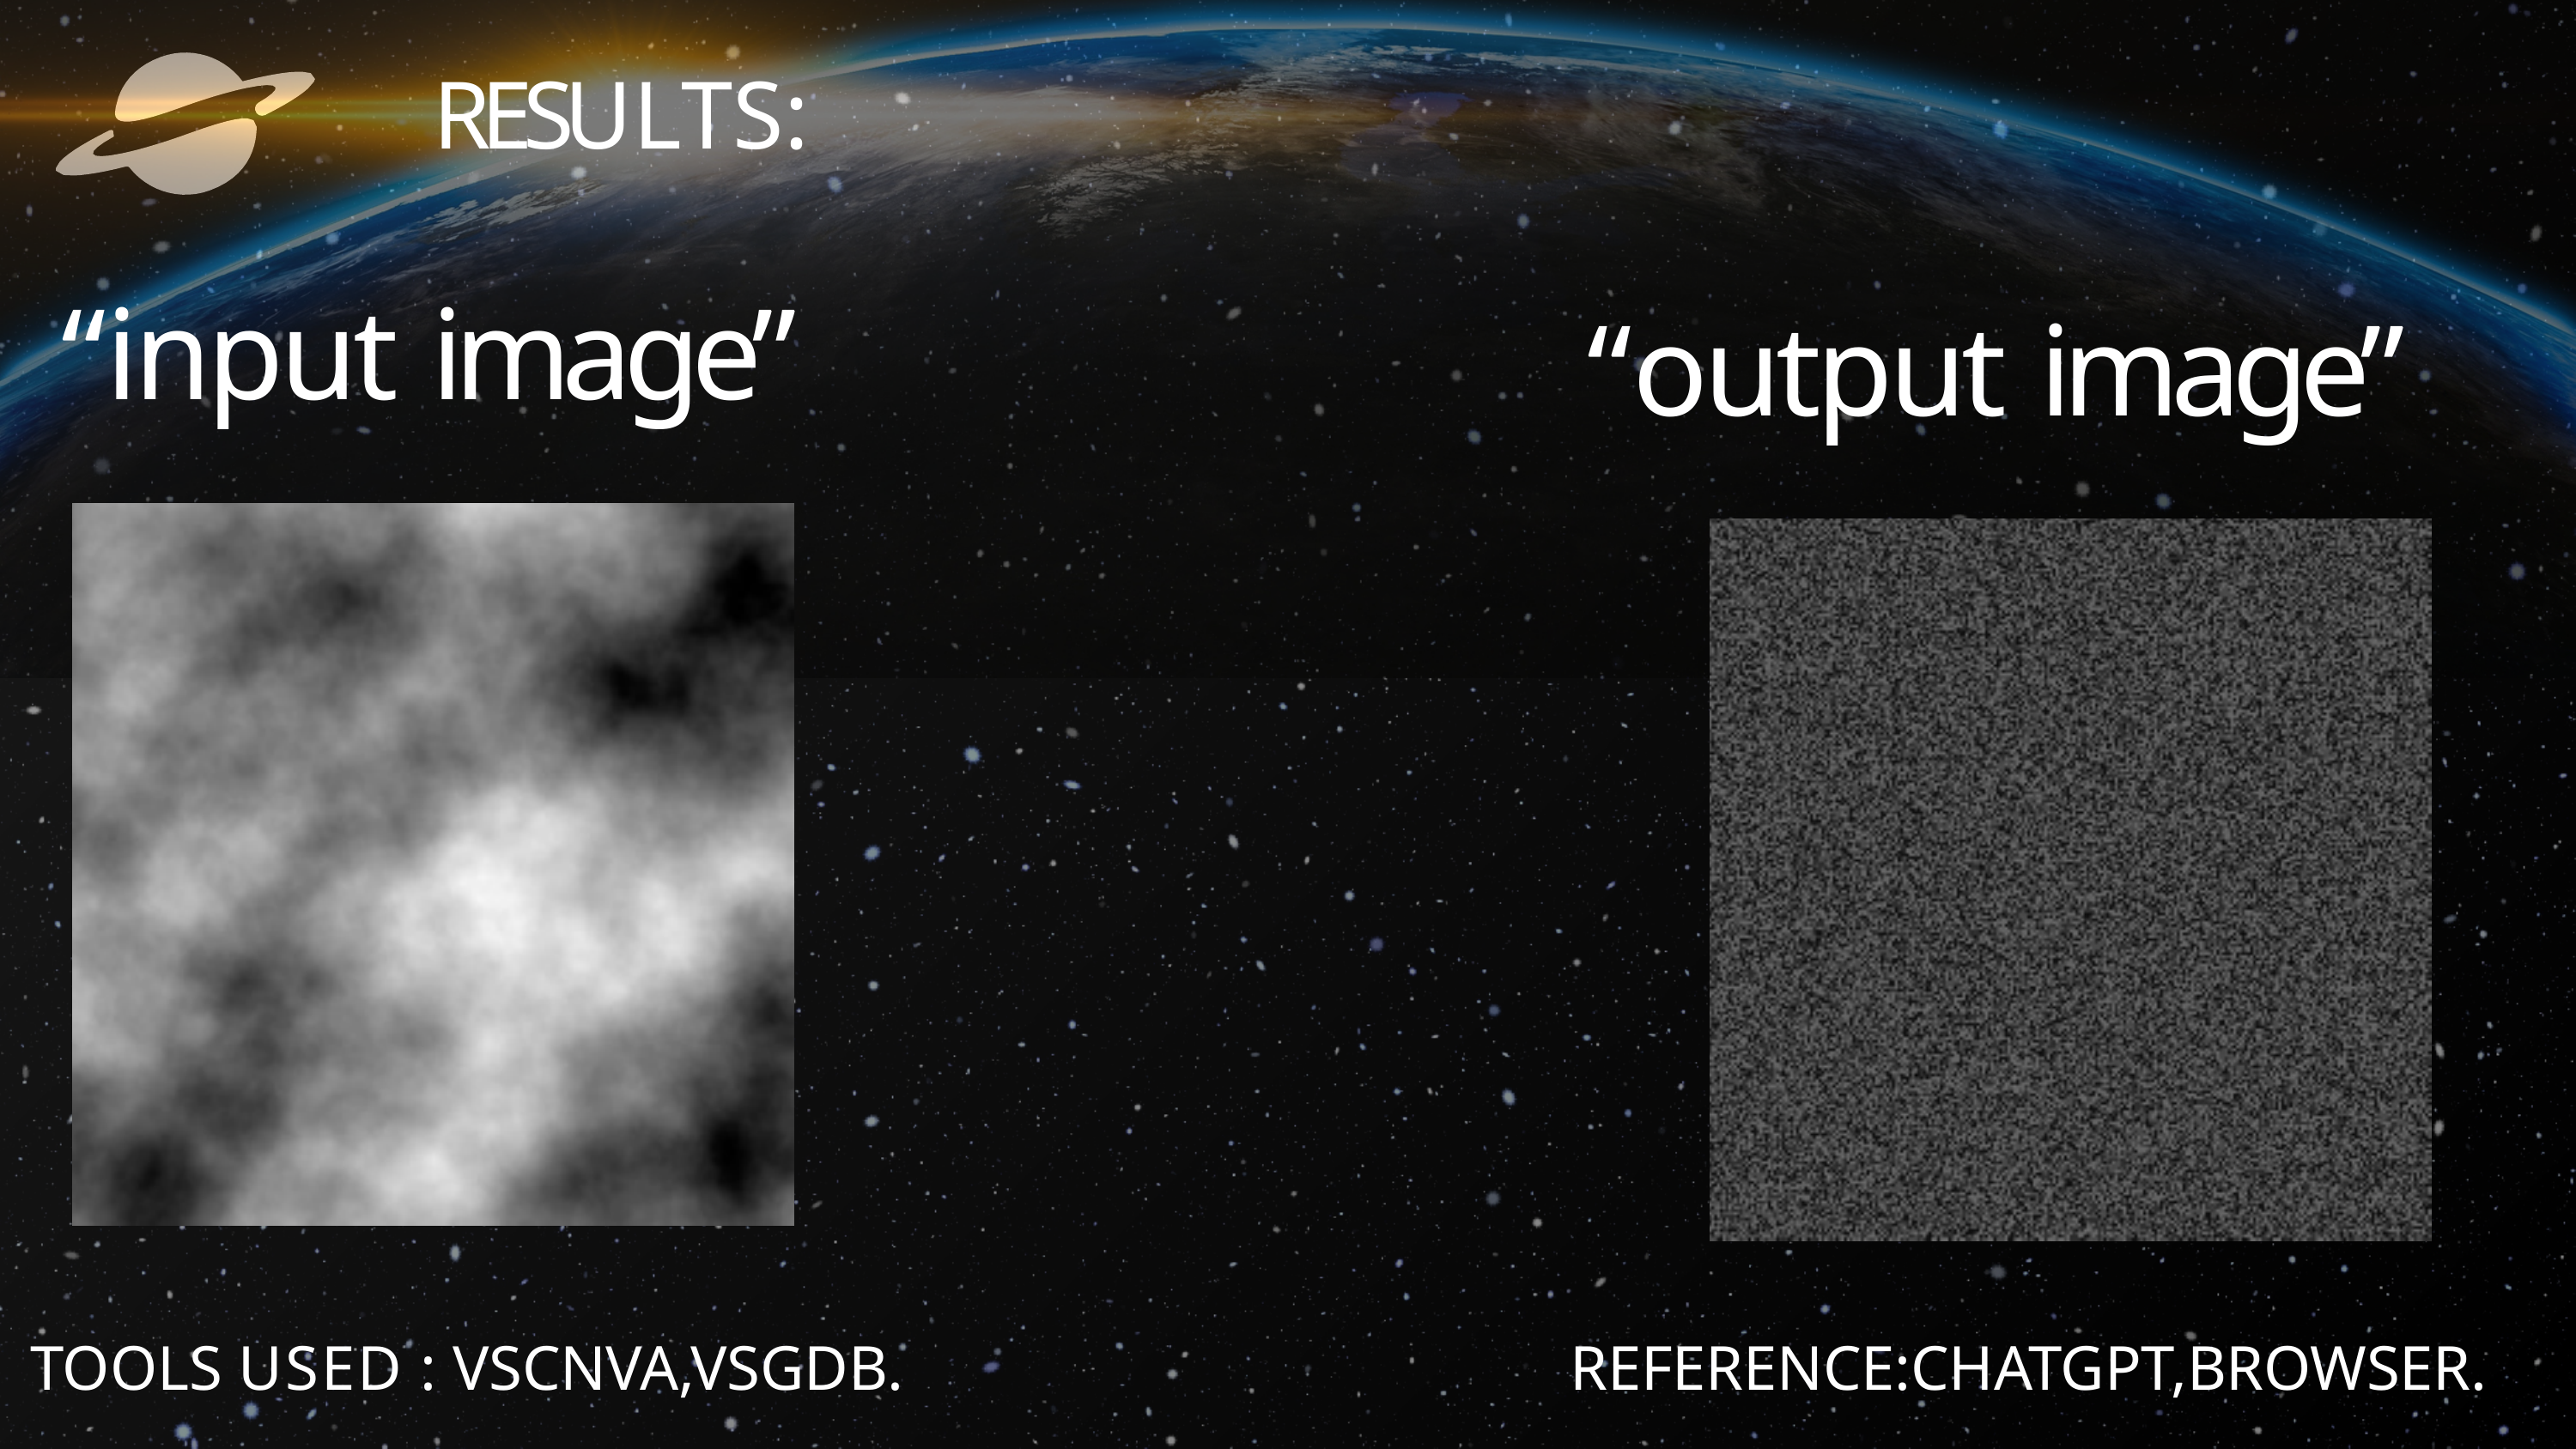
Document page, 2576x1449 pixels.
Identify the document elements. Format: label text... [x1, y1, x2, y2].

text_box “input image” [59, 272, 911, 425]
text_box “output image” [1585, 288, 2529, 441]
picture [0, 0, 2576, 1449]
title RESULTS: [431, 54, 865, 298]
text_box REFERENCE:CHATGPT,BROWSER. [1568, 1327, 2545, 1403]
text_box TOOLS USED : VSCNVA,VSGDB. [28, 1327, 943, 1403]
